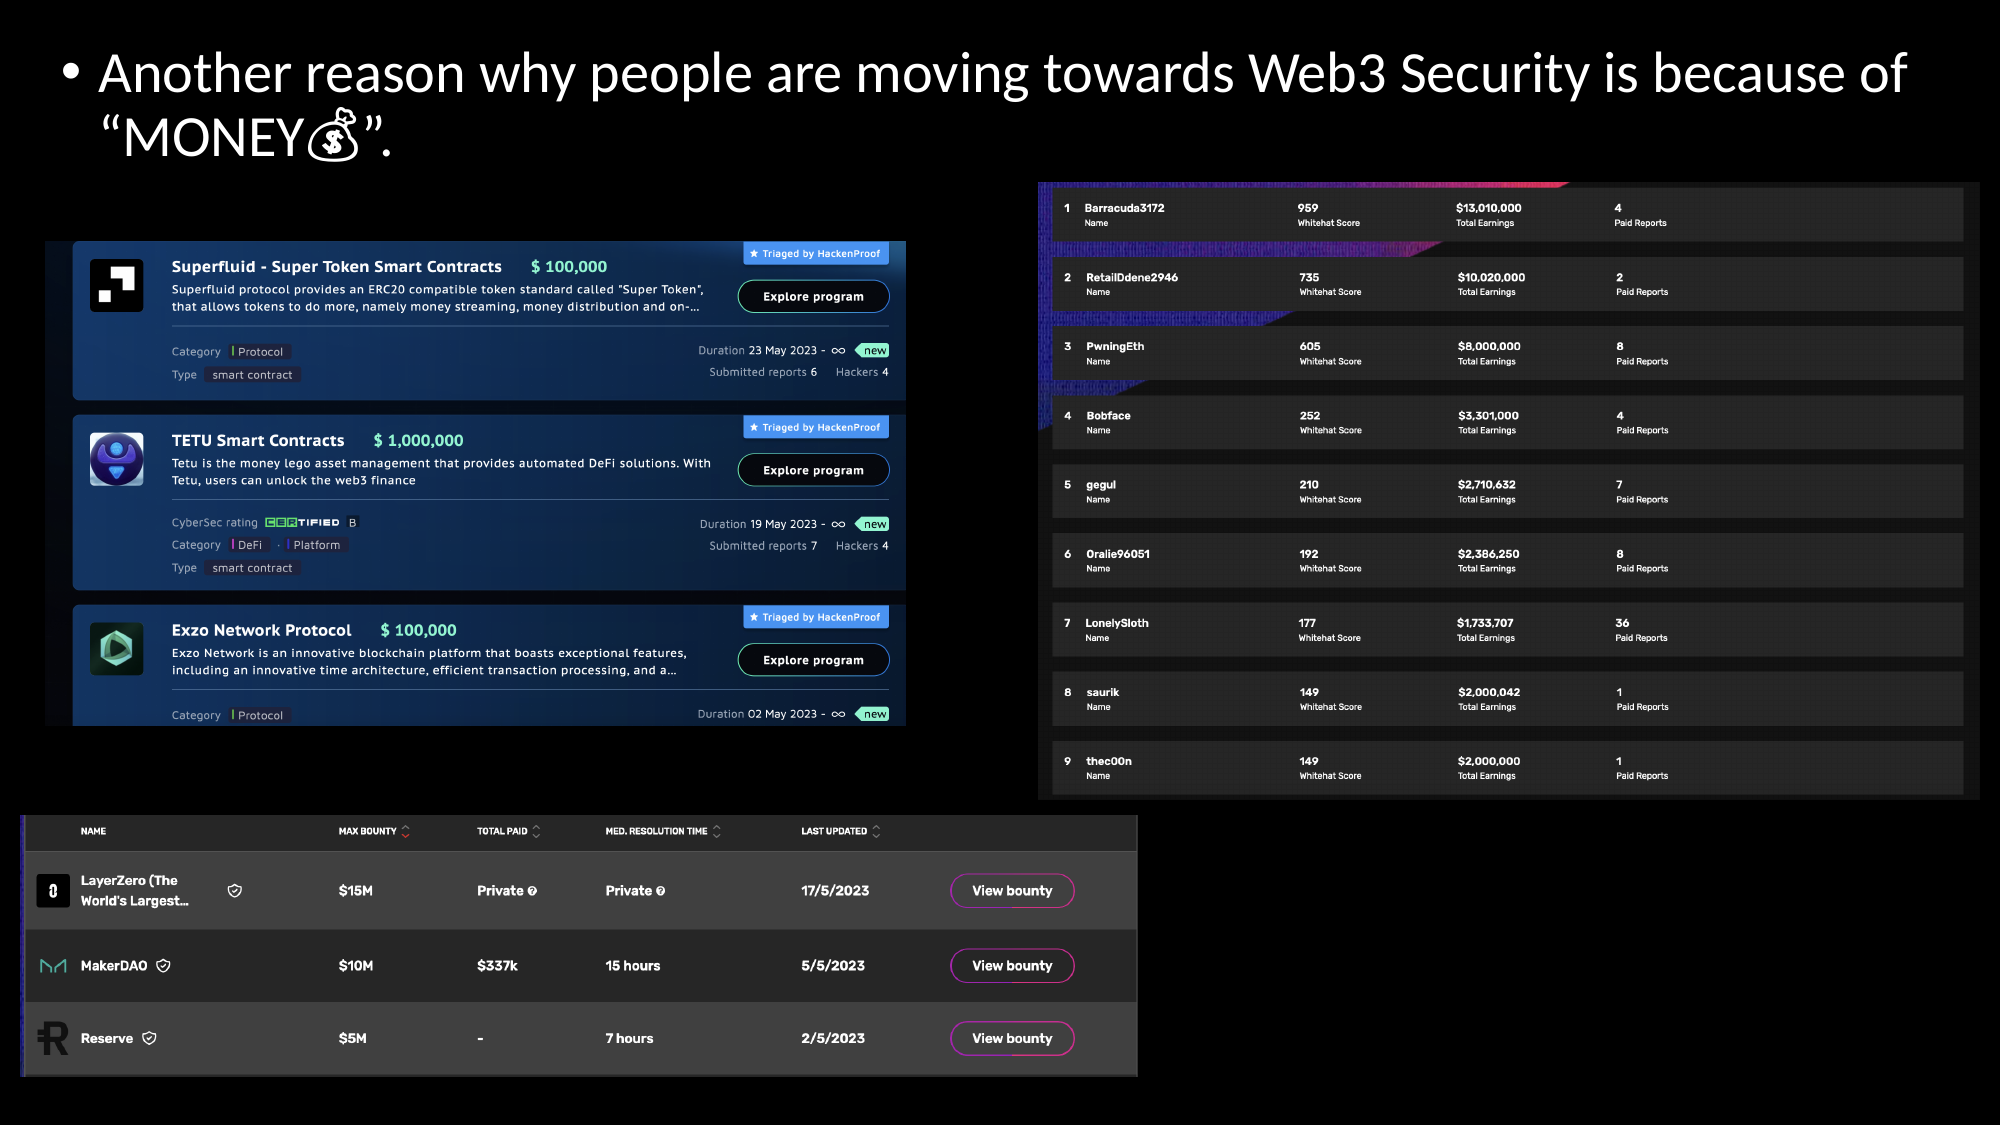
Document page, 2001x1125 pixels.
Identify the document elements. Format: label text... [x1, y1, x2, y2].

picture [1038, 182, 1980, 800]
picture [20, 815, 1138, 1077]
picture [45, 241, 906, 726]
list Another reason why people are moving towards Web3 Security is because of “MONEY💰”. [45, 35, 1955, 884]
